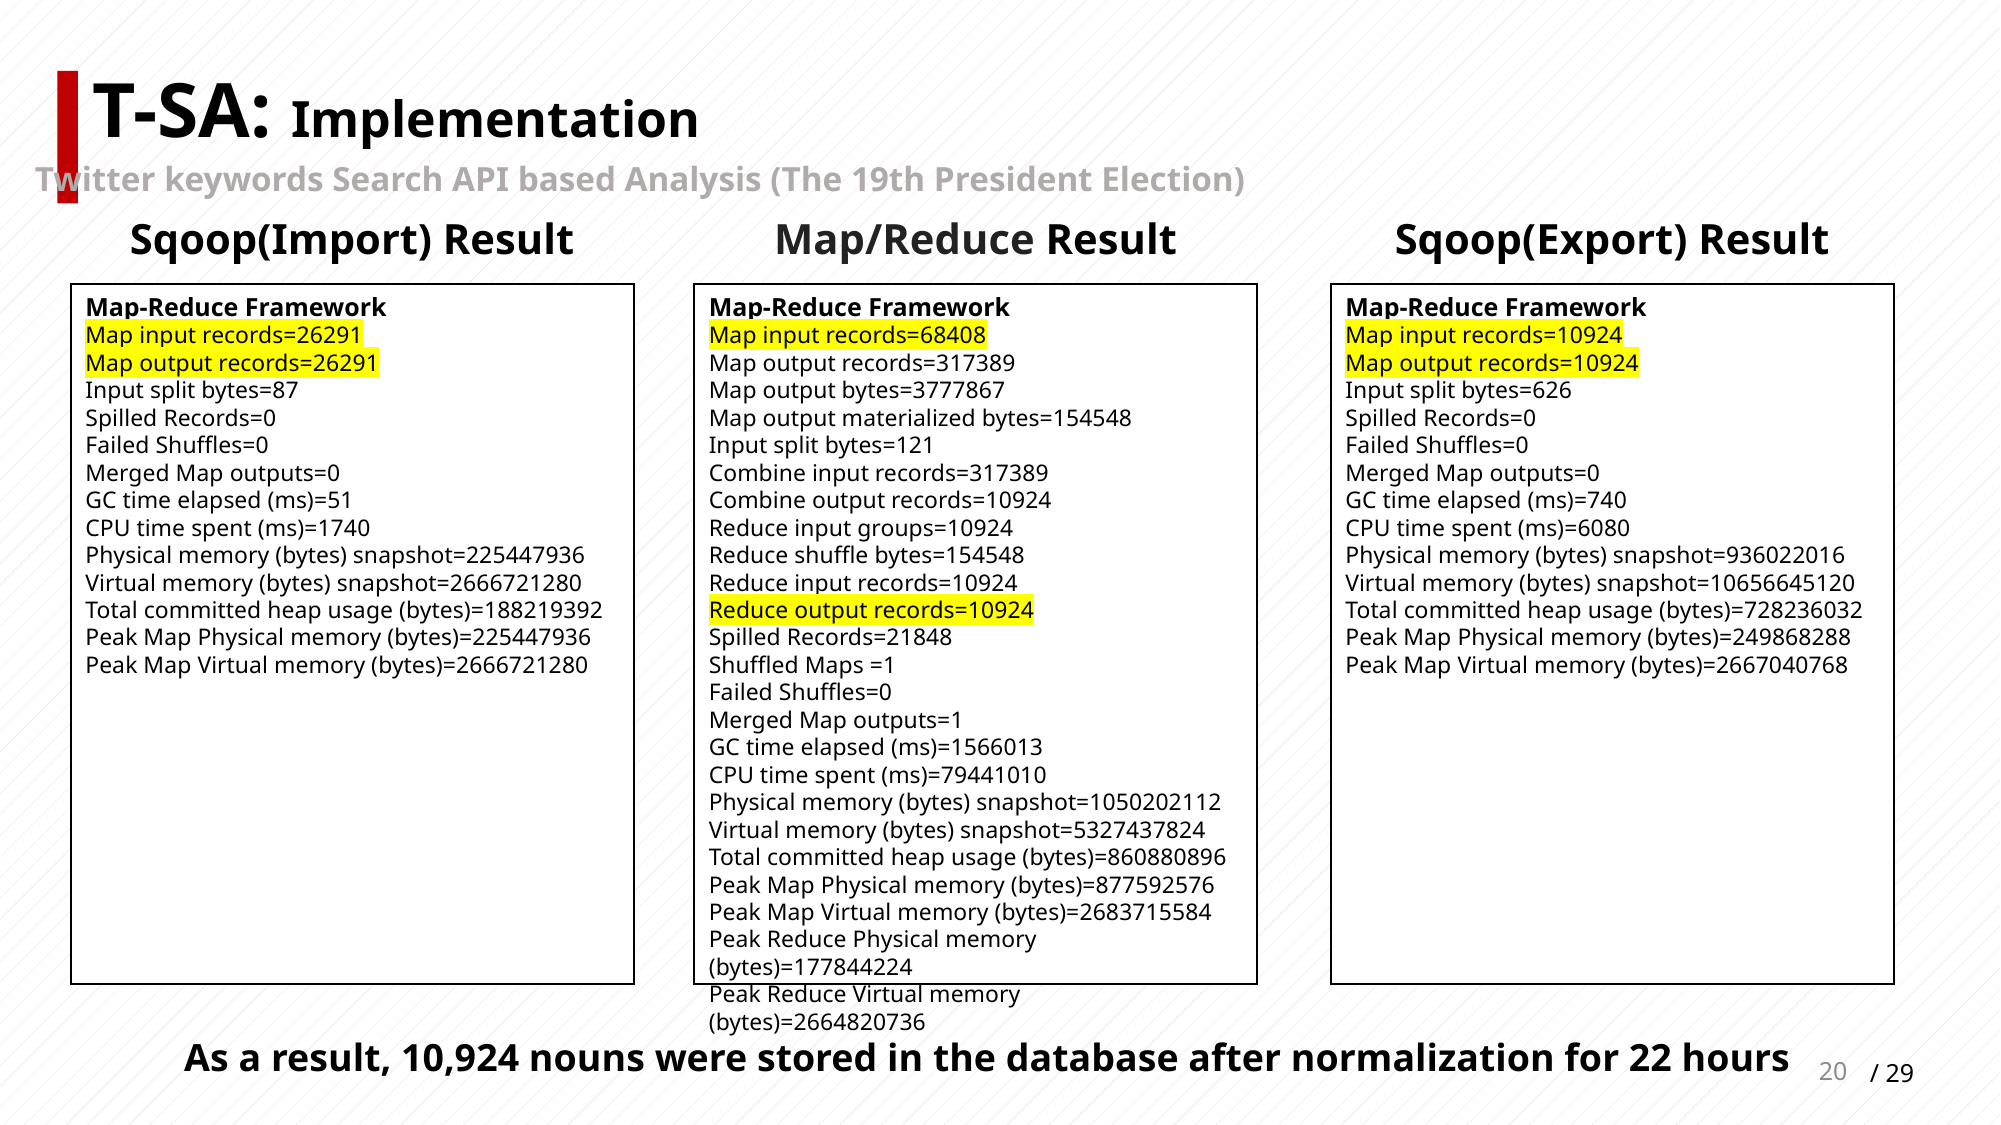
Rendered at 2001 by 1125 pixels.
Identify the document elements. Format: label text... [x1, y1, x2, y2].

text_box T-SA: Implementation [77, 54, 1231, 160]
text_box / 29 [1855, 1049, 1936, 1095]
text_box [56, 70, 77, 150]
text_box Sqoop(Export) Result [1317, 205, 1908, 271]
text_box Twitter keywords Search API based Analysis (The 19th President Election) [19, 150, 1262, 205]
text_box Map-Reduce Framework Map input records=26291 Map output records=26291 Input split bytes=87 Spilled Records=0 Failed Shuffles=0 Merged Map outputs=0 GC time elapsed (ms)=51 CPU time spent (ms)=1740 Physical memory (bytes) snapshot=225447936 Virtual memory (bytes) snapshot=2666721280 Total committed heap usage (bytes)=188219392 Peak Map Physical memory (bytes)=225447936 Peak Map Virtual memory (bytes)=2666721280 [70, 283, 635, 985]
text_box Map/Reduce Result [694, 205, 1257, 271]
text_box Map-Reduce Framework Map input records=68408 Map output records=317389 Map output bytes=3777867 Map output materialized bytes=154548 Input split bytes=121 Combine input records=317389 Combine output records=10924 Reduce input groups=10924 Reduce shuffle bytes=154548 Reduce input records=10924 Reduce output records=10924 Spilled Records=21848 Shuffled Maps =1 Failed Shuffles=0 Merged Map outputs=1 GC time elapsed (ms)=1566013 CPU time spent (ms)=79441010 Physical memory (bytes) snapshot=1050202112 Virtual memory (bytes) snapshot=5327437824 Total committed heap usage (bytes)=860880896 Peak Map Physical memory (bytes)=877592576 Peak Map Virtual memory (bytes)=2683715584 Peak Reduce Physical memory (bytes)=177844224 Peak Reduce Virtual memory (bytes)=2664820736 [693, 283, 1258, 985]
text_box Sqoop(Import) Result [57, 205, 647, 271]
slide_number 20 [1412, 1042, 1863, 1103]
text_box Map-Reduce Framework Map input records=10924 Map output records=10924 Input split bytes=626 Spilled Records=0 Failed Shuffles=0 Merged Map outputs=0 GC time elapsed (ms)=740 CPU time spent (ms)=6080 Physical memory (bytes) snapshot=936022016 Virtual memory (bytes) snapshot=10656645120 Total committed heap usage (bytes)=728236032 Peak Map Physical memory (bytes)=249868288 Peak Map Virtual memory (bytes)=2667040768 [1330, 283, 1895, 985]
text_box As a result, 10,924 nouns were stored in the database after normalization for 22 hours [169, 1027, 1831, 1087]
